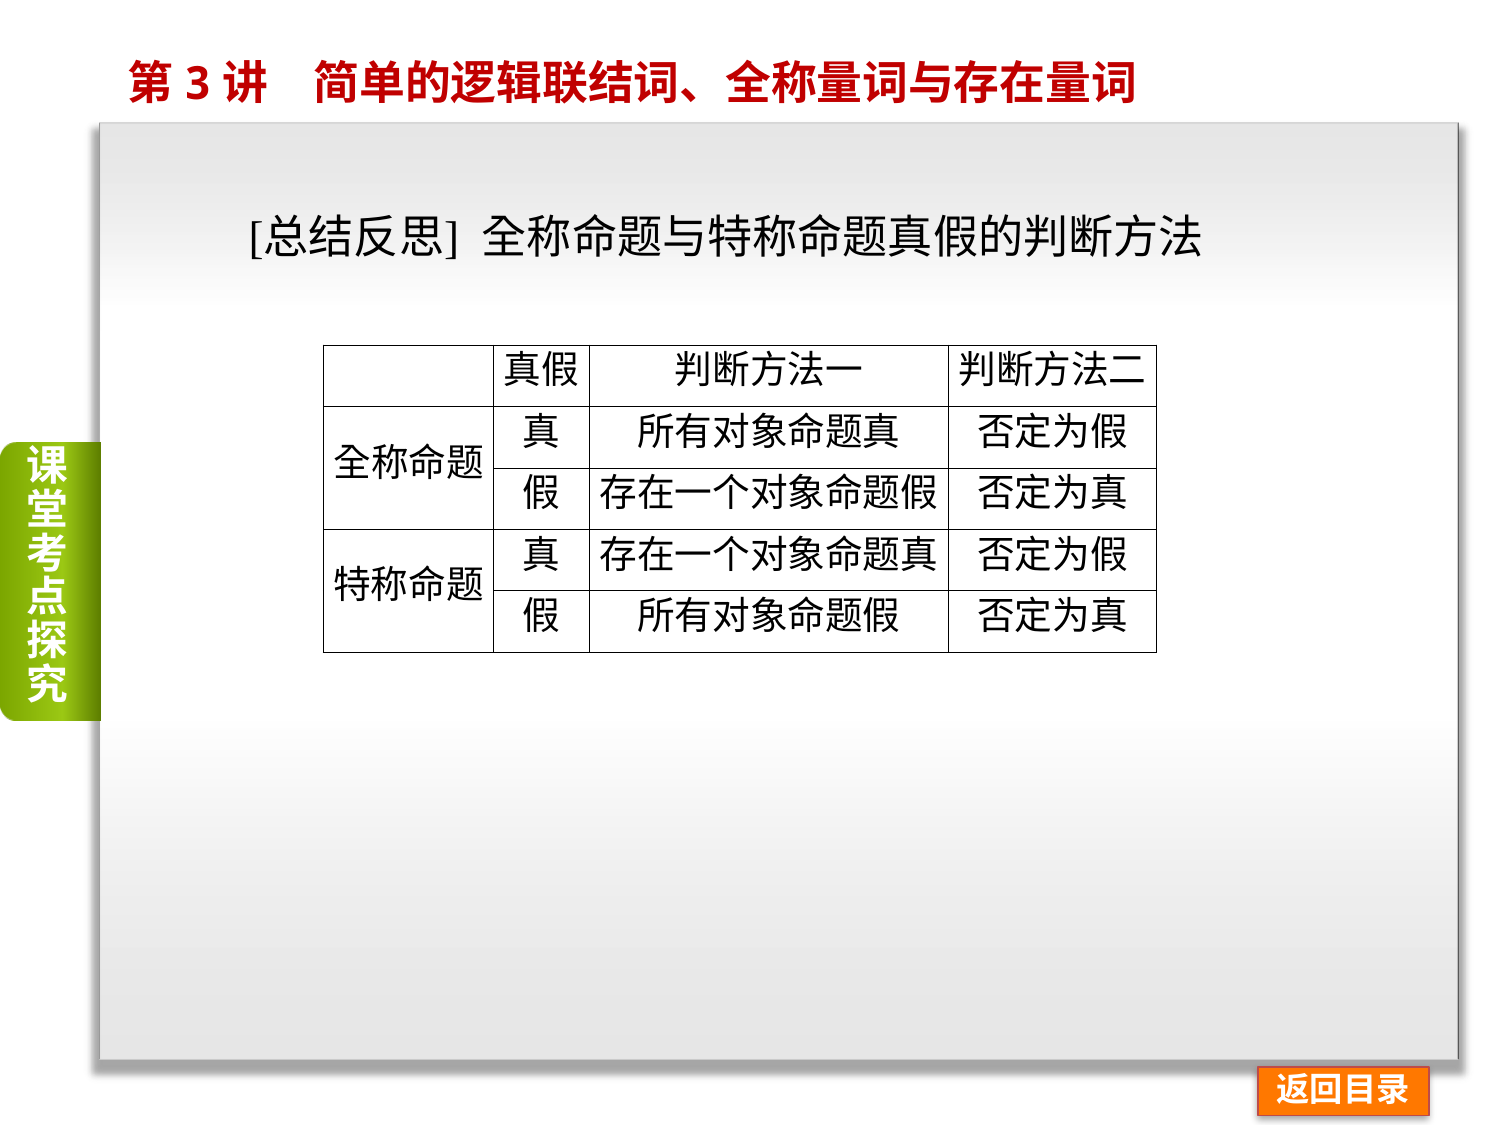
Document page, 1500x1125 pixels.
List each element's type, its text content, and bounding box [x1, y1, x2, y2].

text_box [0, 437, 101, 722]
text_box 返回目录 [1257, 1066, 1430, 1116]
text_box 第3讲 简单的逻辑联结词、全称量词与存在量词 [112, 42, 1211, 121]
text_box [147, 207, 1331, 1031]
picture [79, 115, 1477, 1087]
